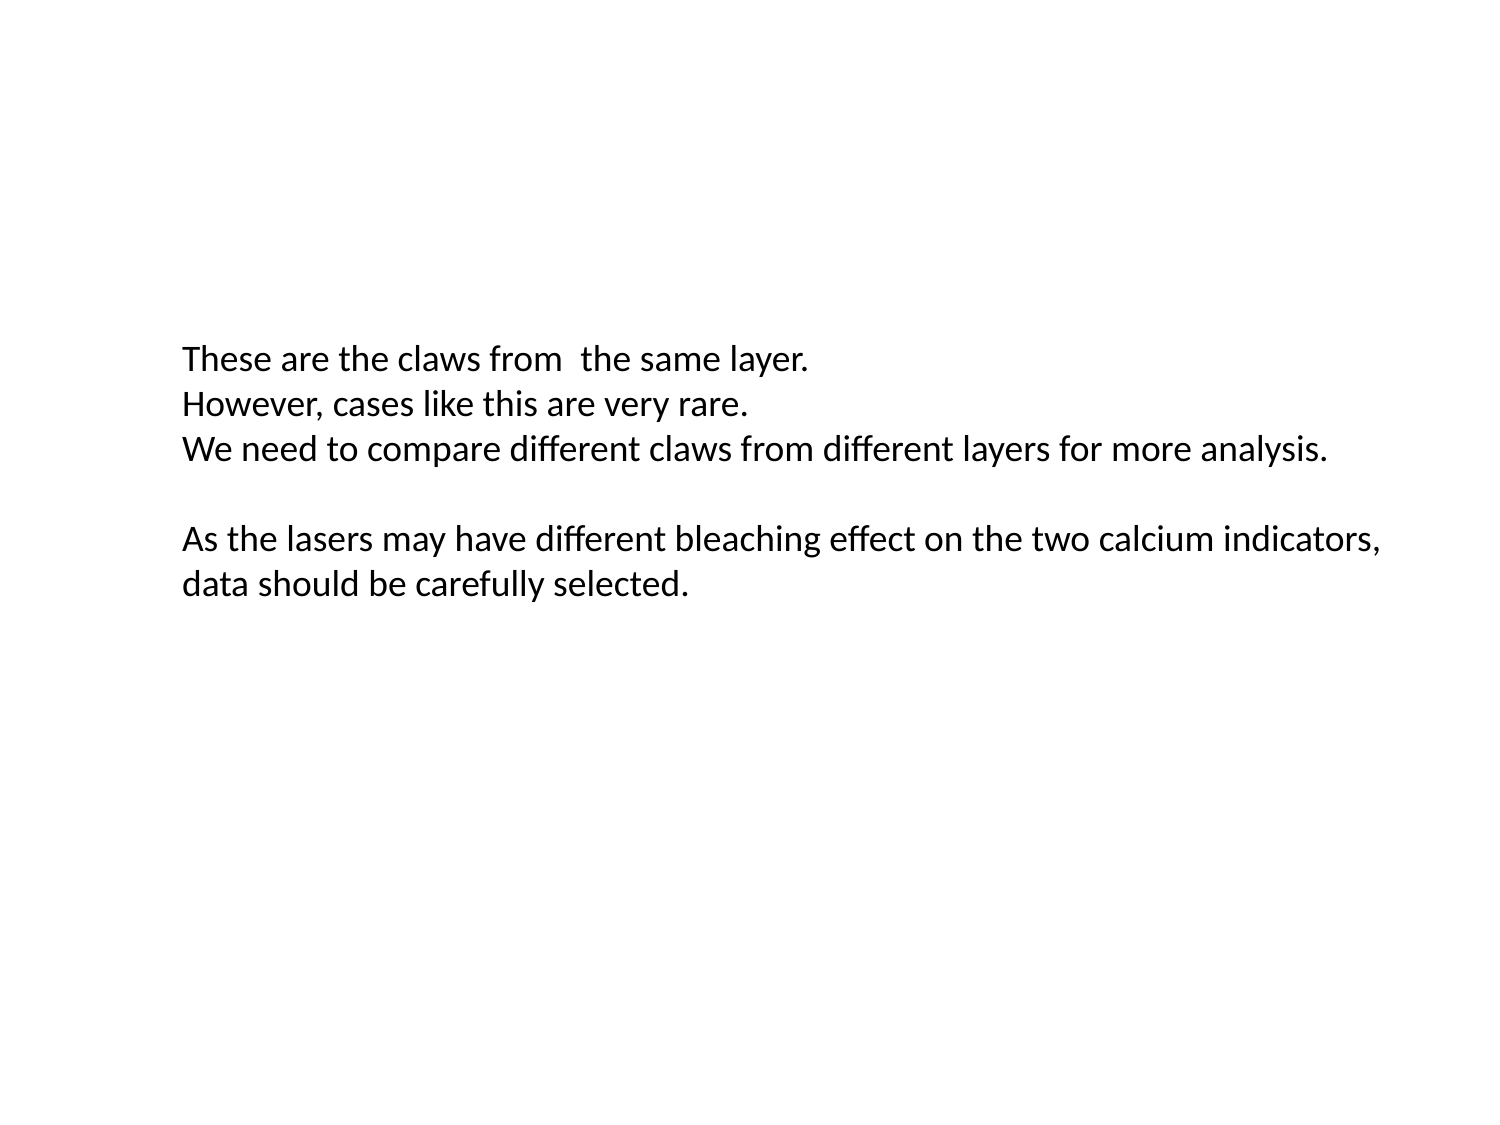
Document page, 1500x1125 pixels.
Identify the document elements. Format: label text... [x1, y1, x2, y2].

text_box These are the claws from the same layer. However, cases like this are very rare. We need to compare different claws from different layers for more analysis. As the lasers may have different bleaching effect on the two calcium indicators, data should be carefully selected. [167, 326, 1398, 611]
